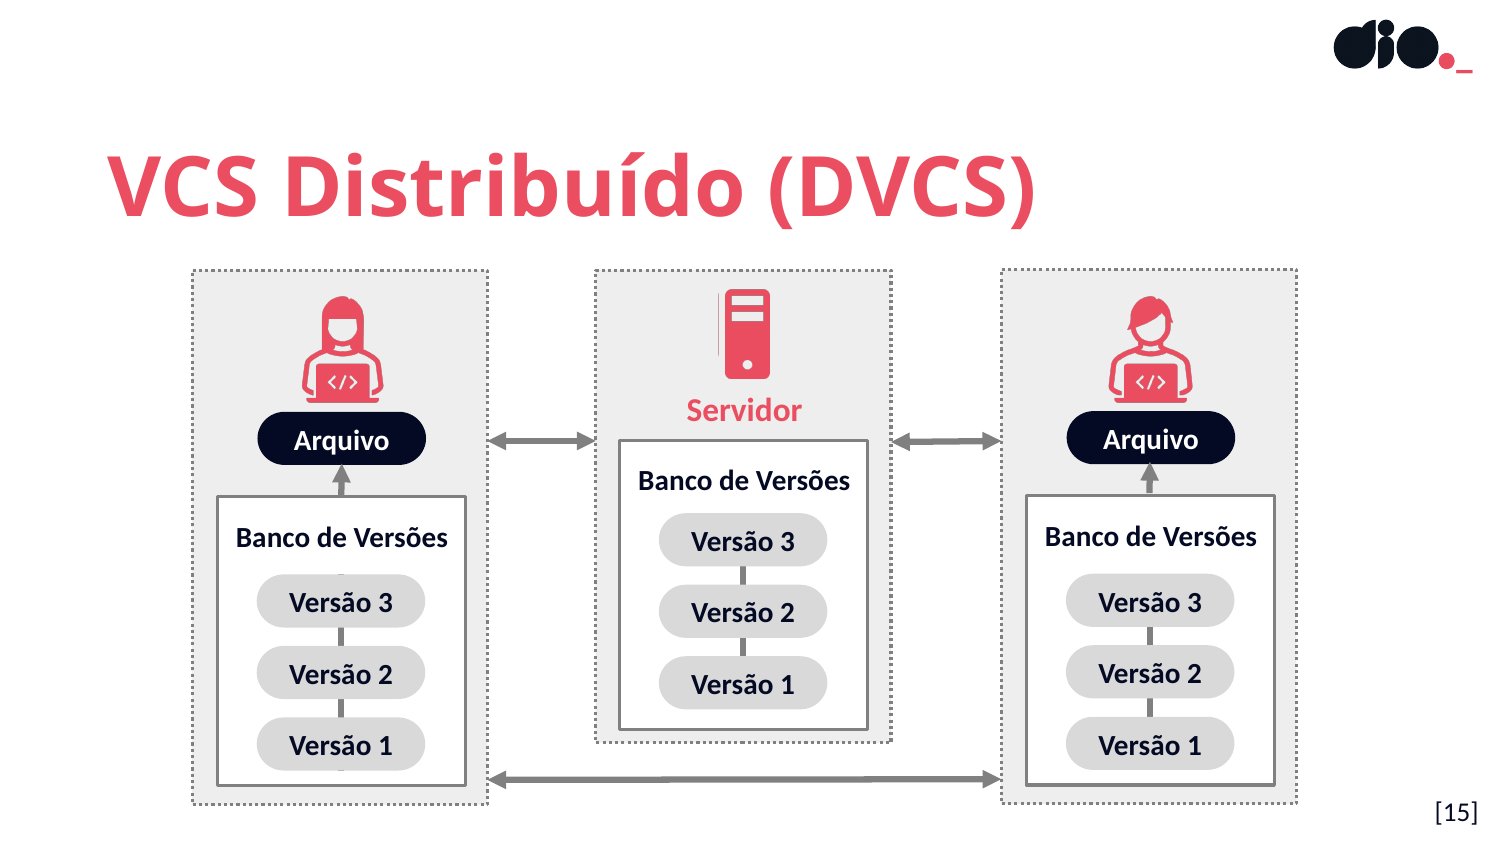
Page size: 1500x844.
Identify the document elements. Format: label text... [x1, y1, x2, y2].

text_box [590, 269, 892, 743]
slide_number [15] [1403, 779, 1494, 844]
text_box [1000, 269, 1297, 805]
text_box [216, 463, 466, 786]
text_box VCS Distribuído (DVCS) [92, 106, 1404, 245]
picture [1333, 19, 1473, 74]
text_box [191, 270, 488, 805]
